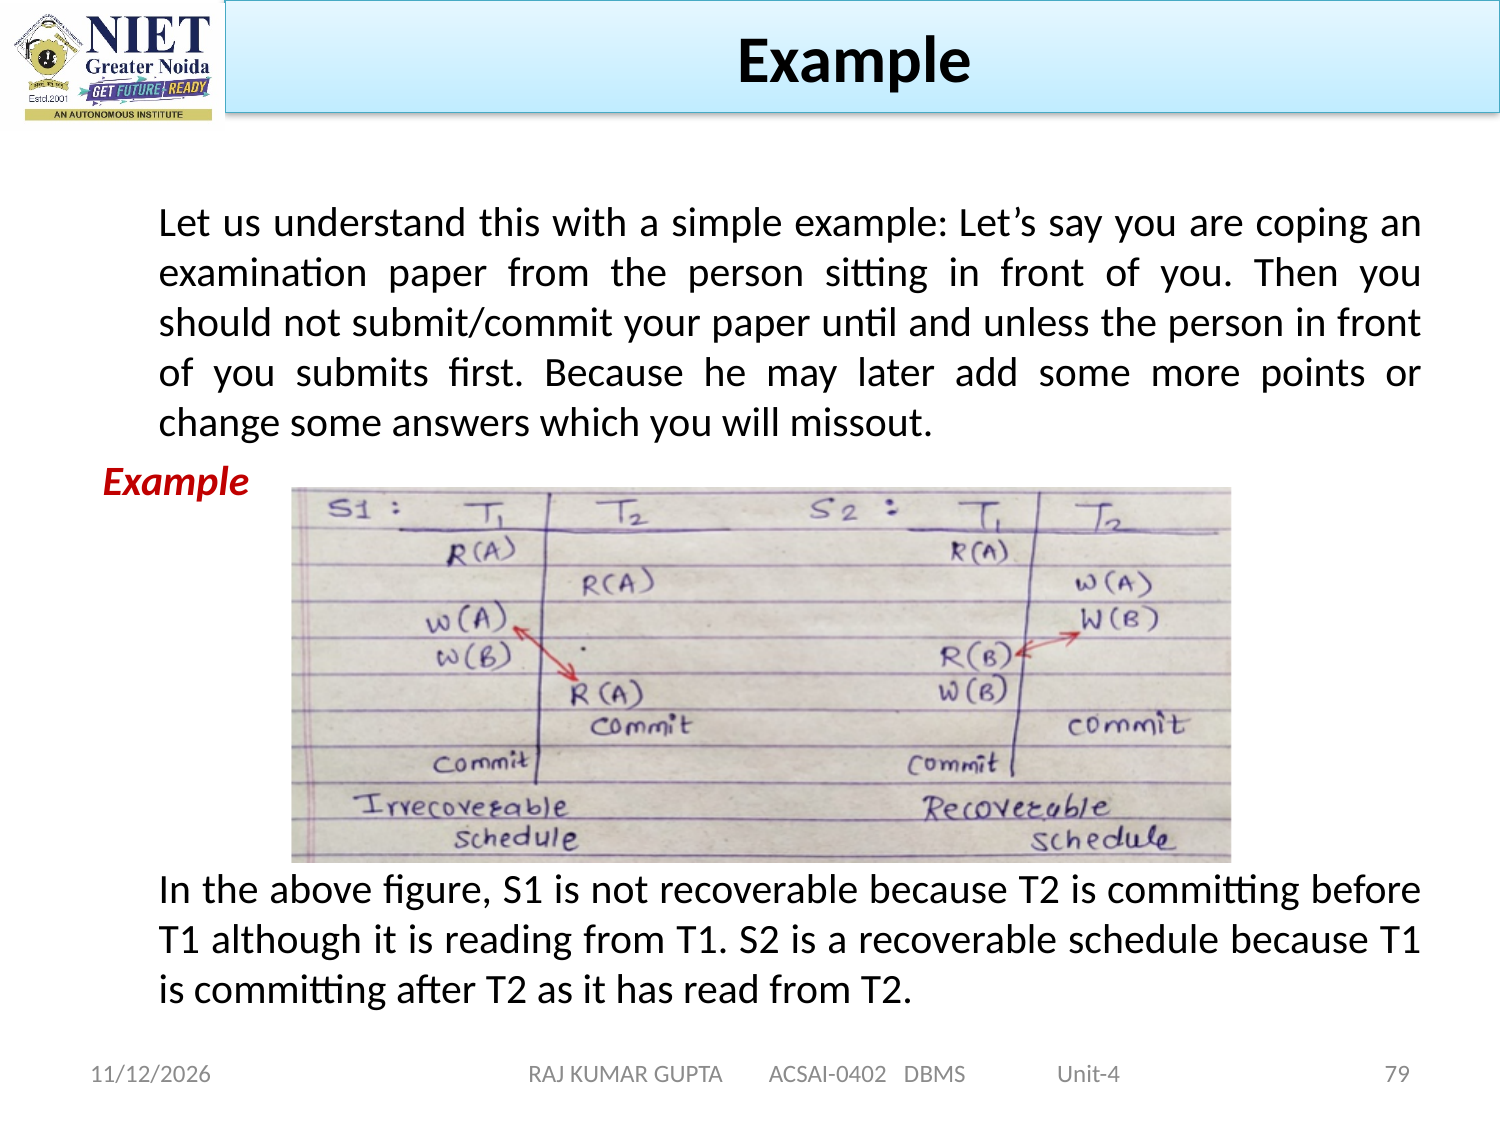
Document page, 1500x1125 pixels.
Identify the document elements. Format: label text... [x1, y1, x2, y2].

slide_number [75, 1042, 412, 1103]
slide_number 79 [1074, 1042, 1425, 1103]
footer RAJ KUMAR GUPTA ACSAI-0402 DBMS Unit-4 [412, 1042, 1074, 1103]
list Let us understand this with a simple example: Let’s say you are coping an examination paper from the person sitting in front of you. Then you should not submit/commit your paper until and unless the person in front of you submits first. Because he may later add some more points or change some answers which you will missout. Example In the above figure, S1 is not recoverable because T2 is committing before T1 although it is reading from T1. S2 is a recoverable schedule because T1 is committing after T2 as it has read from T2. [87, 187, 1438, 1038]
picture [0, 2, 226, 131]
text_box Example [224, 0, 1500, 113]
picture [287, 487, 1233, 863]
